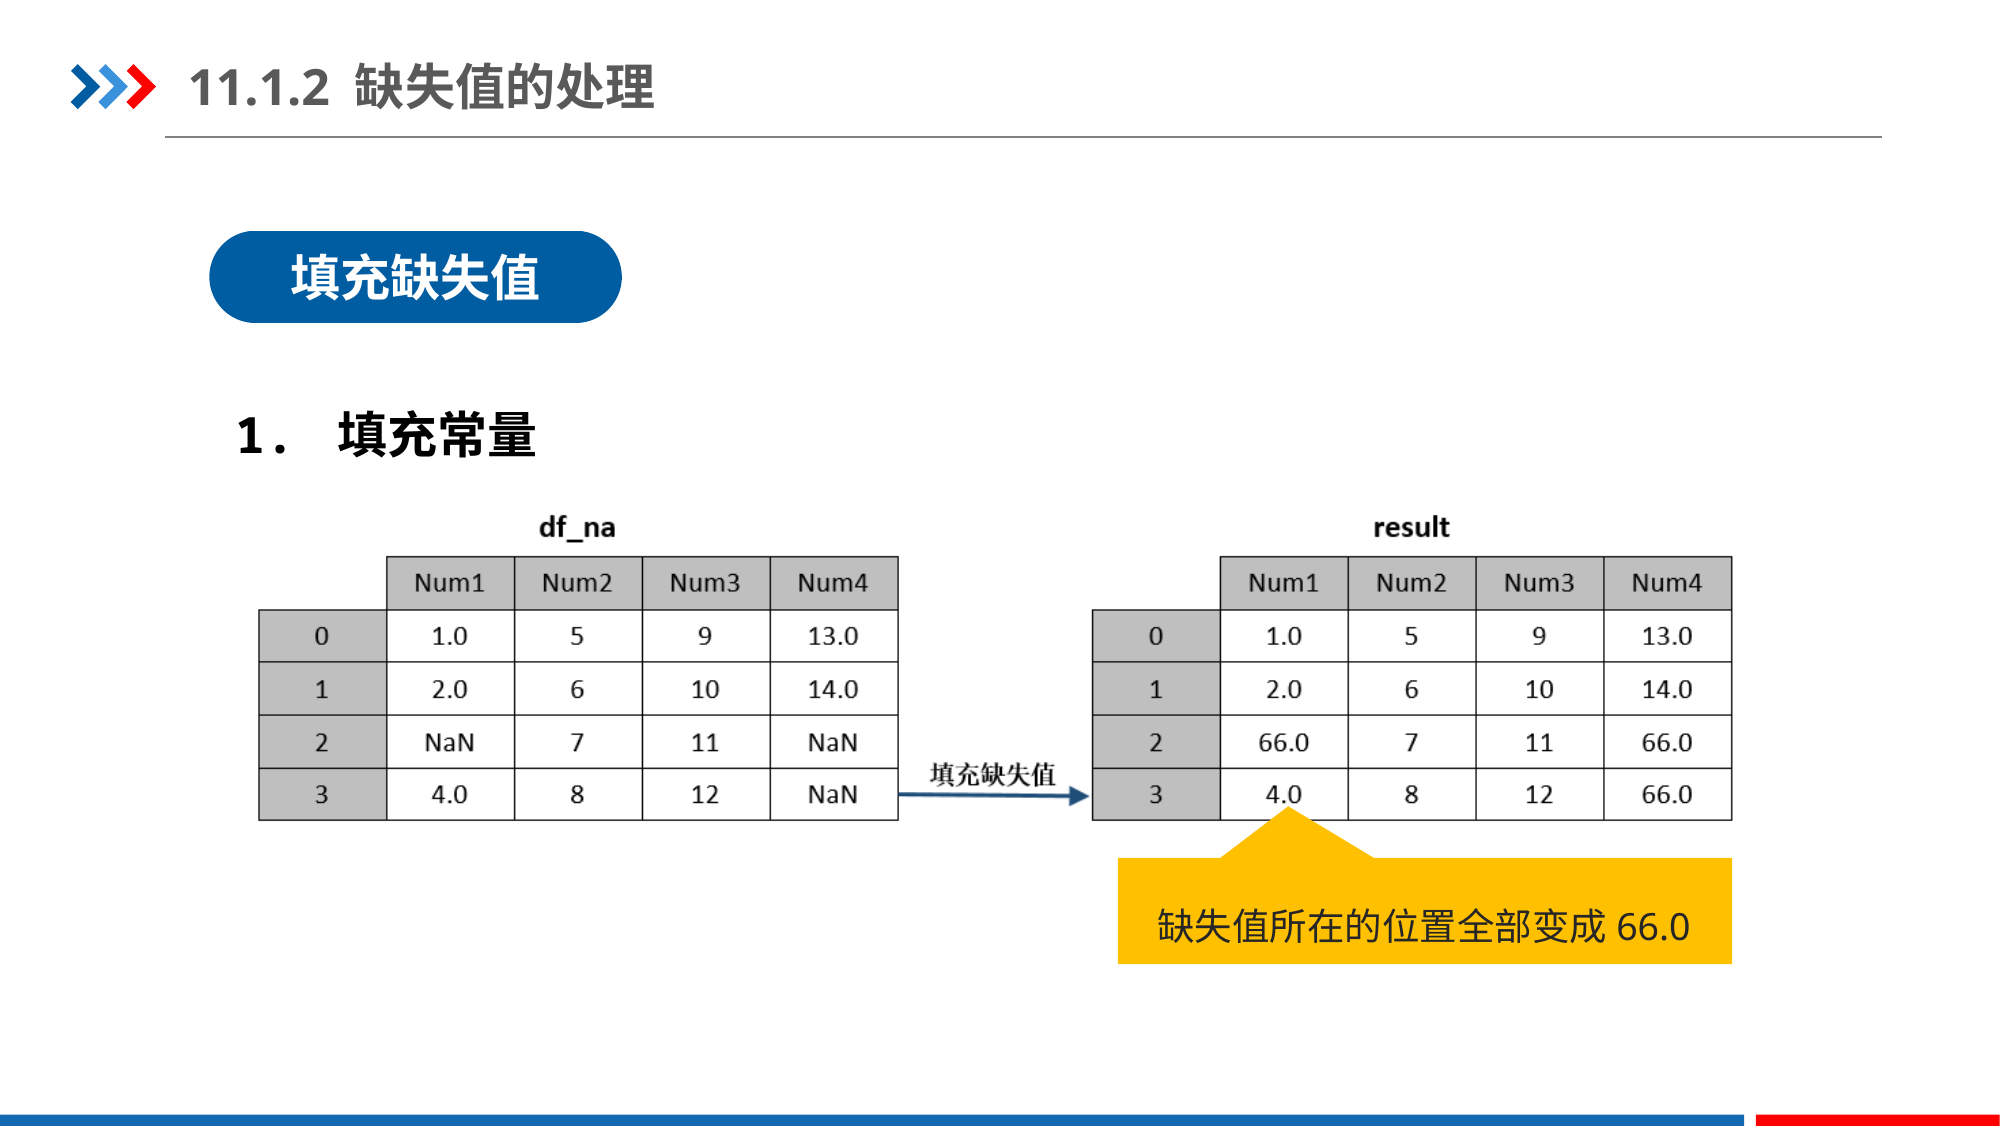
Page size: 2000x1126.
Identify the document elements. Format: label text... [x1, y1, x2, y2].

text_box 缺失值所在的位置全部变成66.0 [1142, 873, 1708, 956]
text_box 11.1.2 缺失值的处理 [187, 43, 870, 127]
text_box 填充缺失值 [207, 228, 624, 326]
text_box 1. 填充常量 [221, 396, 553, 472]
text_box [1115, 855, 1735, 967]
picture [234, 503, 1754, 847]
